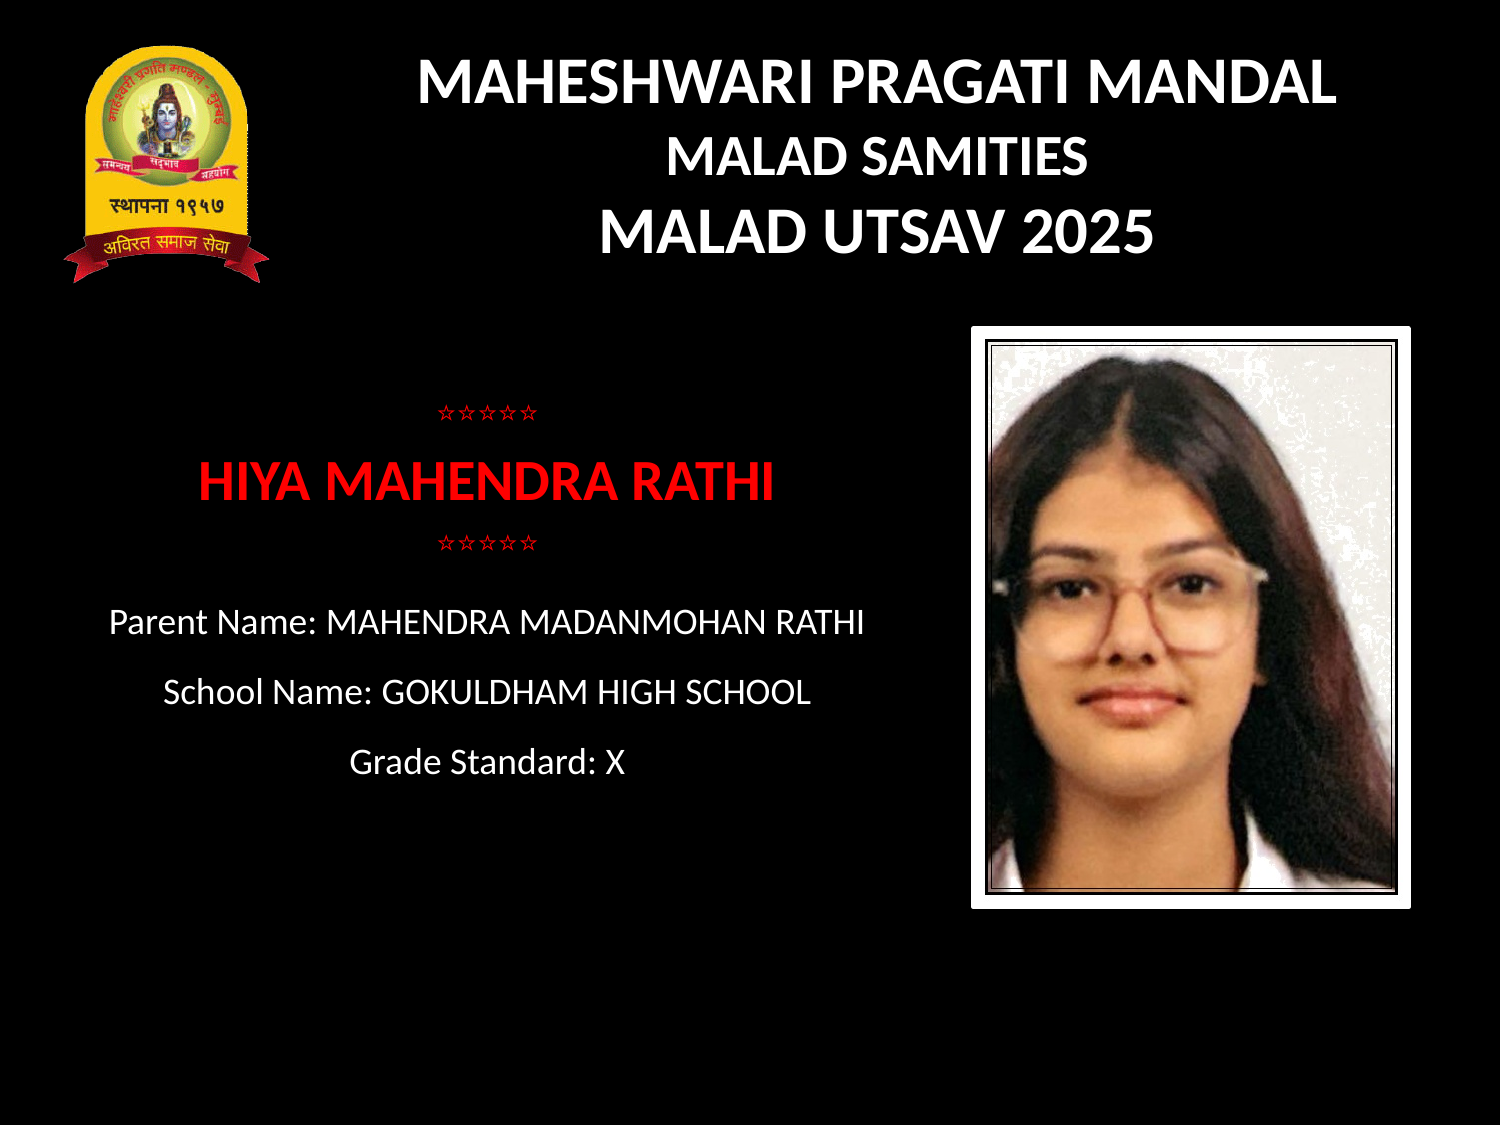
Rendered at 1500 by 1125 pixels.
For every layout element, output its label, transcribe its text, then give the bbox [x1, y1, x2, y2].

picture [29, 29, 297, 301]
text_box ⭐⭐⭐⭐⭐ HIYA MAHENDRA RATHI ⭐⭐⭐⭐⭐ Parent Name: MAHENDRA MADANMOHAN RATHI School Name: GOKULDHAM HIGH SCHOOL Grade Standard: X [74, 386, 900, 790]
text_box MAHESHWARI PRAGATI MANDAL MALAD SAMITIES MALAD UTSAV 2025 [401, 29, 1354, 275]
picture [974, 329, 1408, 907]
